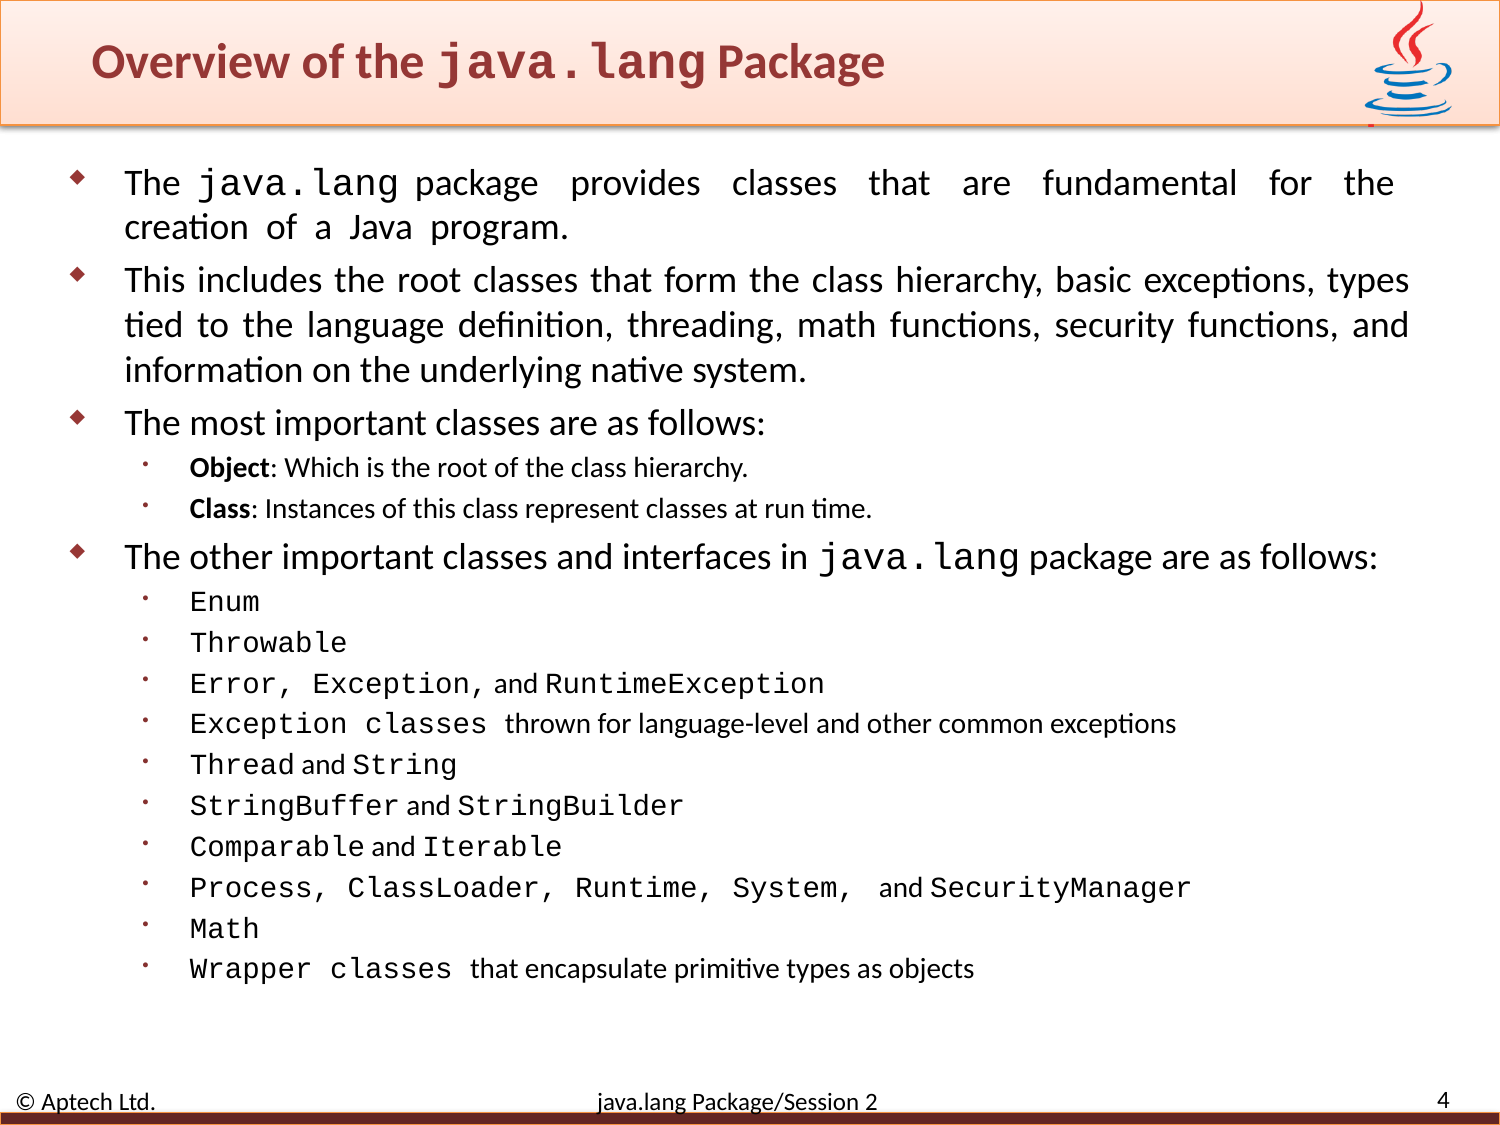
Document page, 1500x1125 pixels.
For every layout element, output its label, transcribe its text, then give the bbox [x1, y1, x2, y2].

picture [1362, 0, 1454, 127]
footer © Aptech Ltd. java.lang Package/Session 2 [0, 1087, 1325, 1113]
title Overview of the java.lang Package [76, 24, 1288, 93]
list The java.lang package provides classes that are fundamental for the creation of a Java program. This includes the root classes that form the class hierarchy, basic exceptions, types tied to the language definition, threading, math functions, security functions, and information on the underlying native system. The most important classes are as follows: Object: Which is the root of the class hierarchy. Class: Instances of this class represent classes at run time. The other important classes and interfaces in java.lang package are as follows: Enum Throwable Error, Exception, and RuntimeException Exception classes thrown for language-level and other common exceptions Thread and String StringBuffer and StringBuilder Comparable and Iterable Process, ClassLoader, Runtime, System, and SecurityManager Math Wrapper classes that encapsulate primitive types as objects [52, 149, 1427, 1013]
slide_number 4 [1337, 1084, 1465, 1113]
